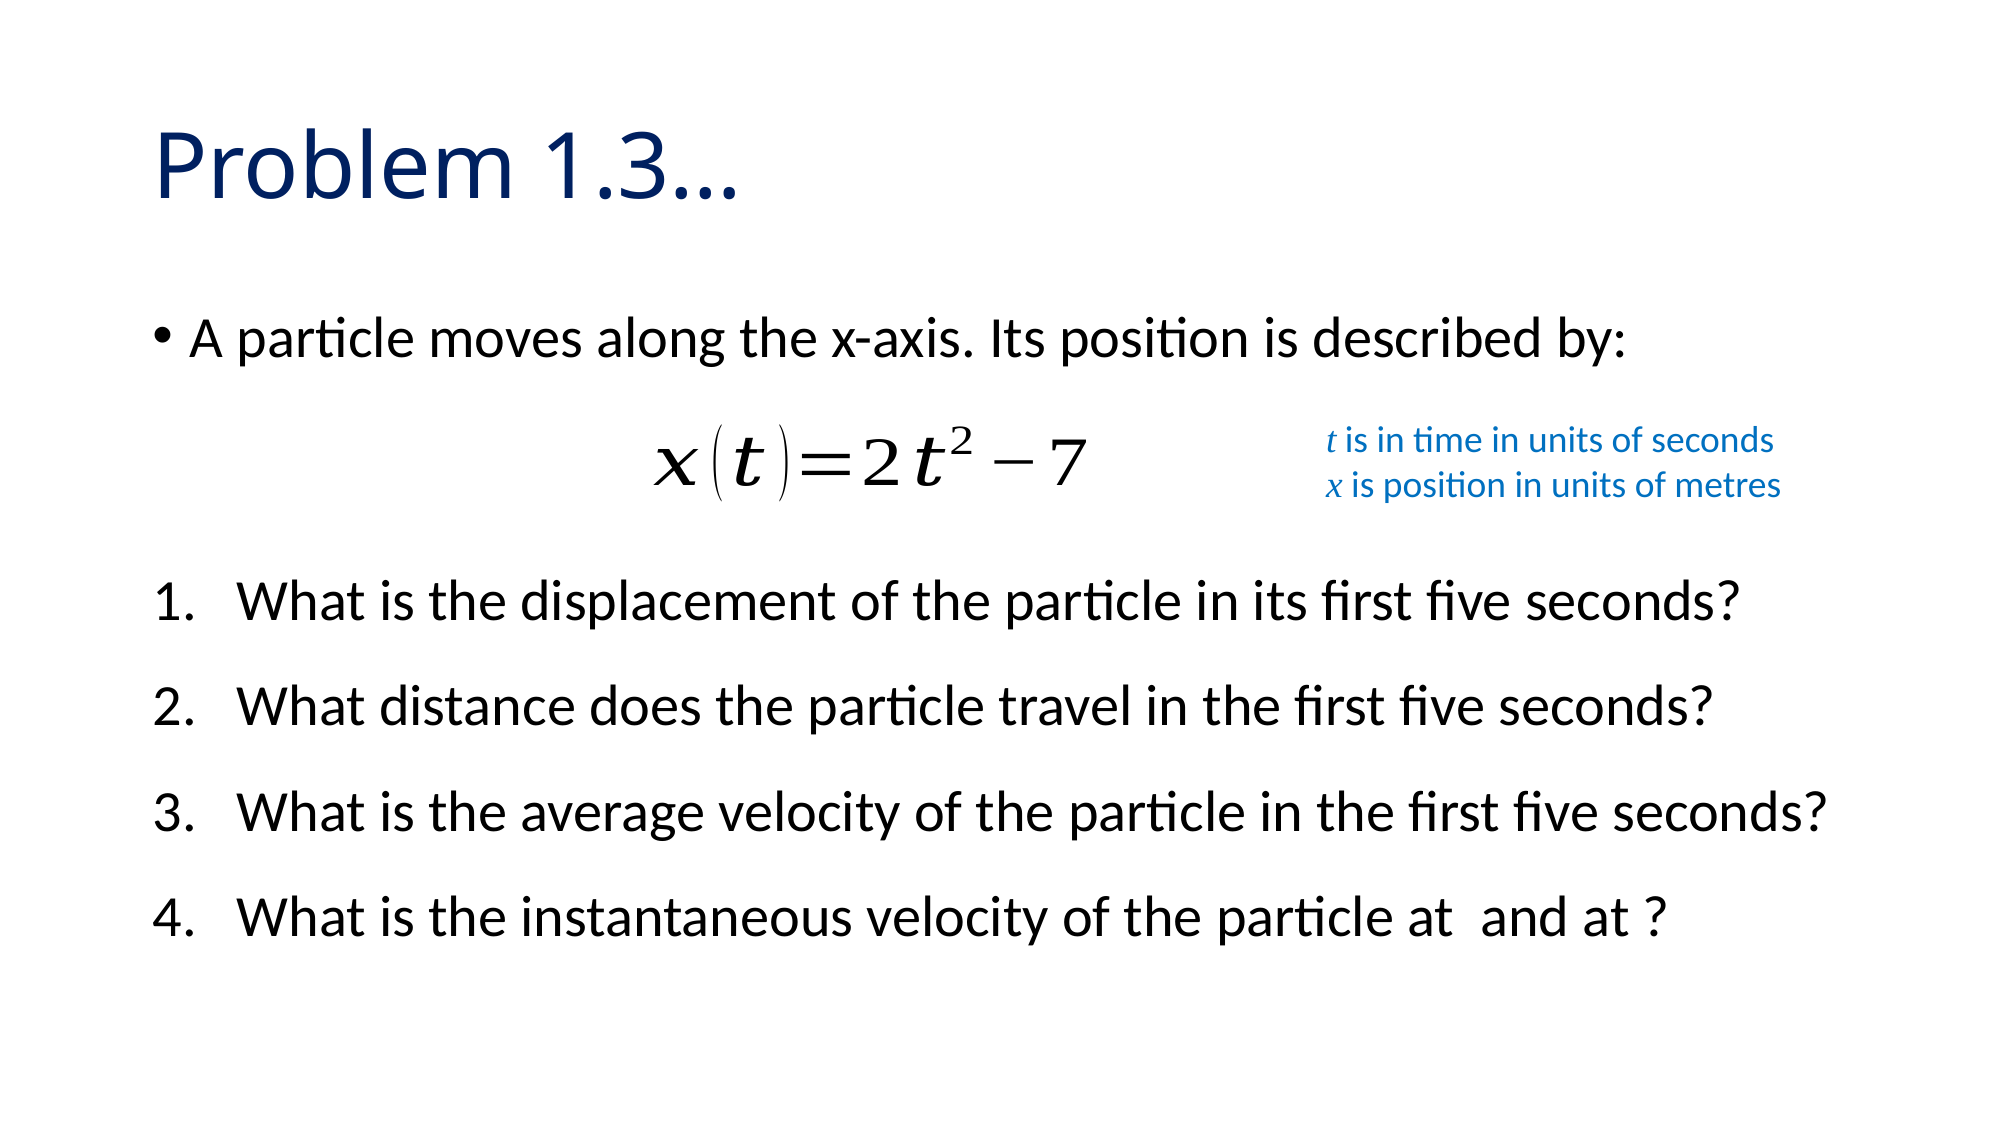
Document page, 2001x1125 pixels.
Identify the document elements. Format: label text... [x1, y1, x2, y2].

title Problem 1.3… [137, 59, 1863, 278]
list A particle moves along the x-axis. Its position is described by: [137, 299, 1863, 391]
text_box t is in time in units of seconds x is position in units of metres [1311, 407, 1797, 513]
